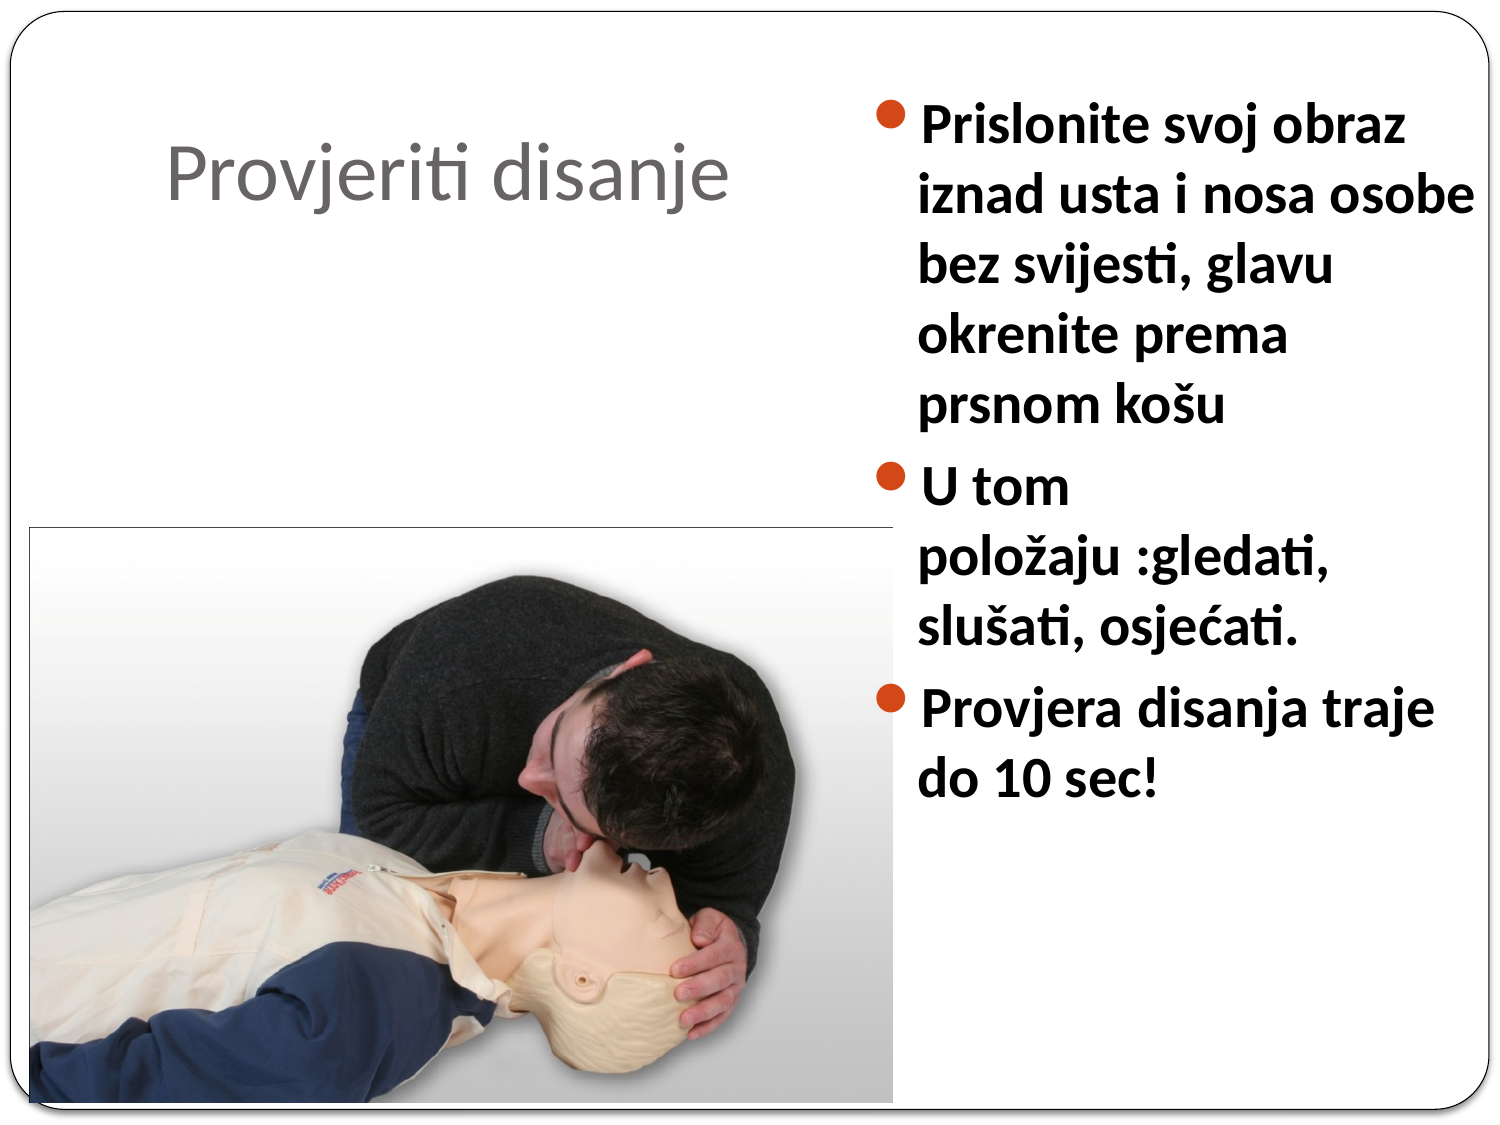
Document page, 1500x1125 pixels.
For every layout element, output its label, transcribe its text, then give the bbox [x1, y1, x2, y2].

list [29, 526, 893, 1103]
title Provjeriti disanje [150, 45, 1425, 233]
list Prislonite svoj obraz iznad usta i nosa osobe bez svijesti, glavu okrenite prema prsnom košu U tom položaju :gledati, slušati, osjećati. Provjera disanja traje do 10 sec! [857, 78, 1500, 910]
